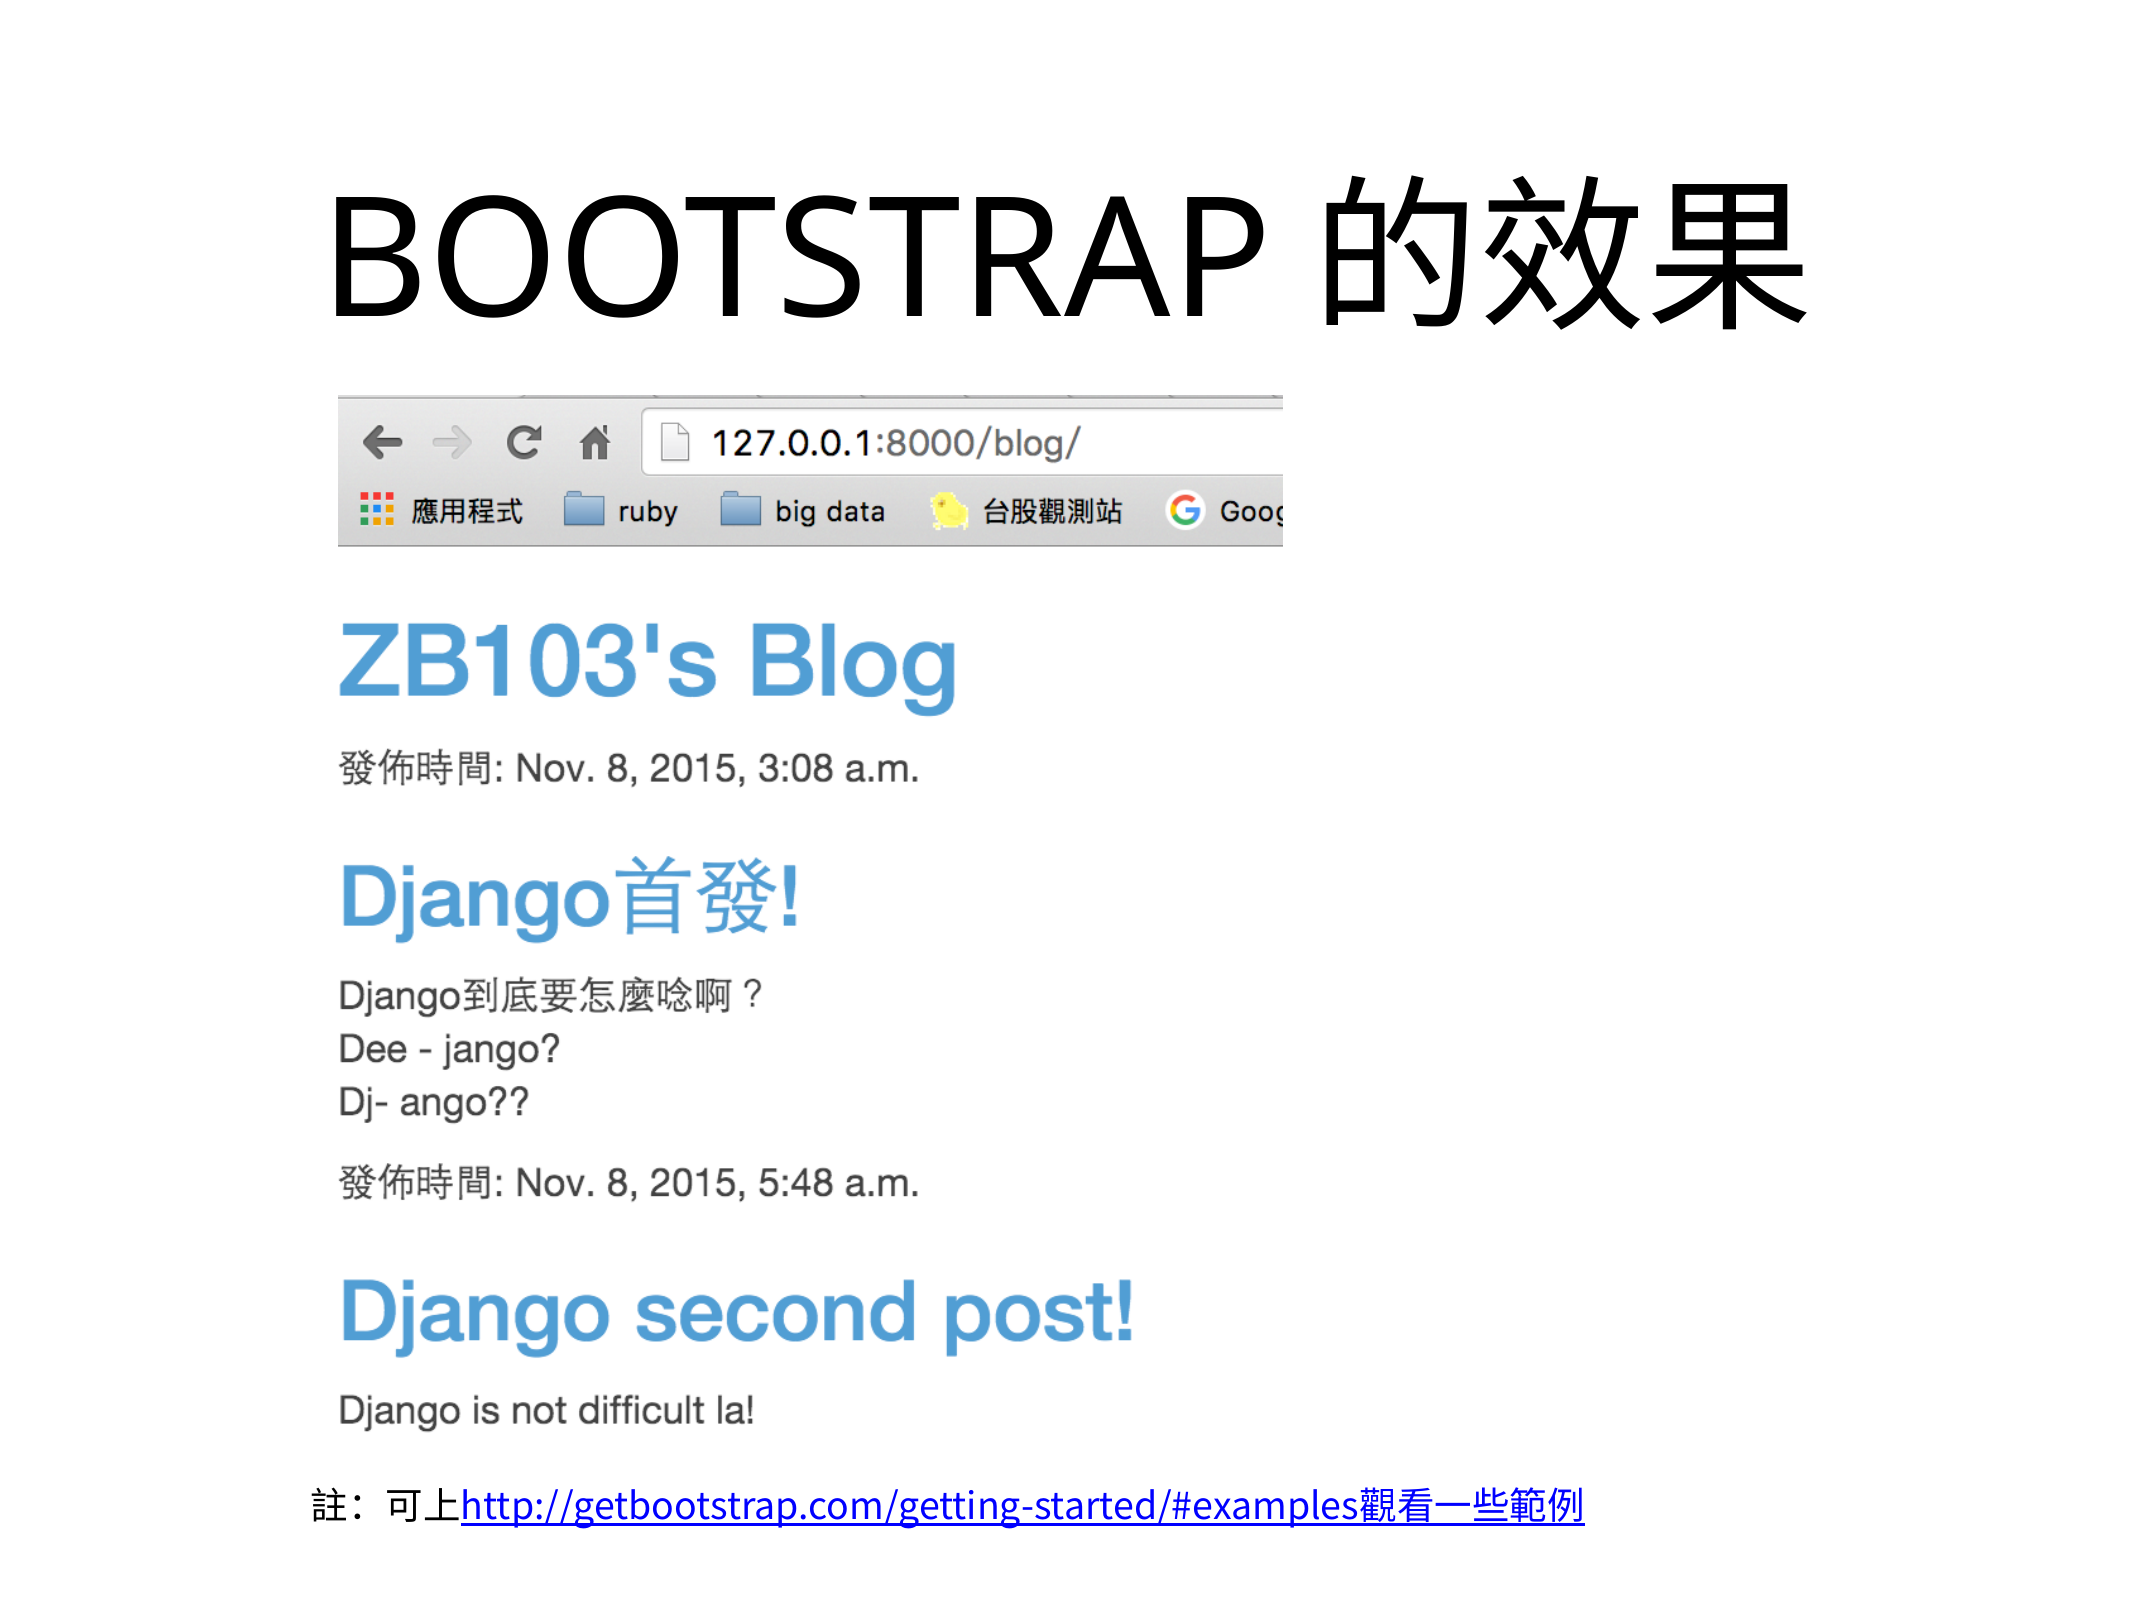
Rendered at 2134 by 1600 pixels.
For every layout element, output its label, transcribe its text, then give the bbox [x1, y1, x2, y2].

text_box 註：可上http://getbootstrap.com/getting-started/#examples觀看一些範例 [302, 1473, 1594, 1545]
picture [338, 395, 1284, 1492]
title BOOTSTRAP的效果 [155, 72, 1978, 428]
